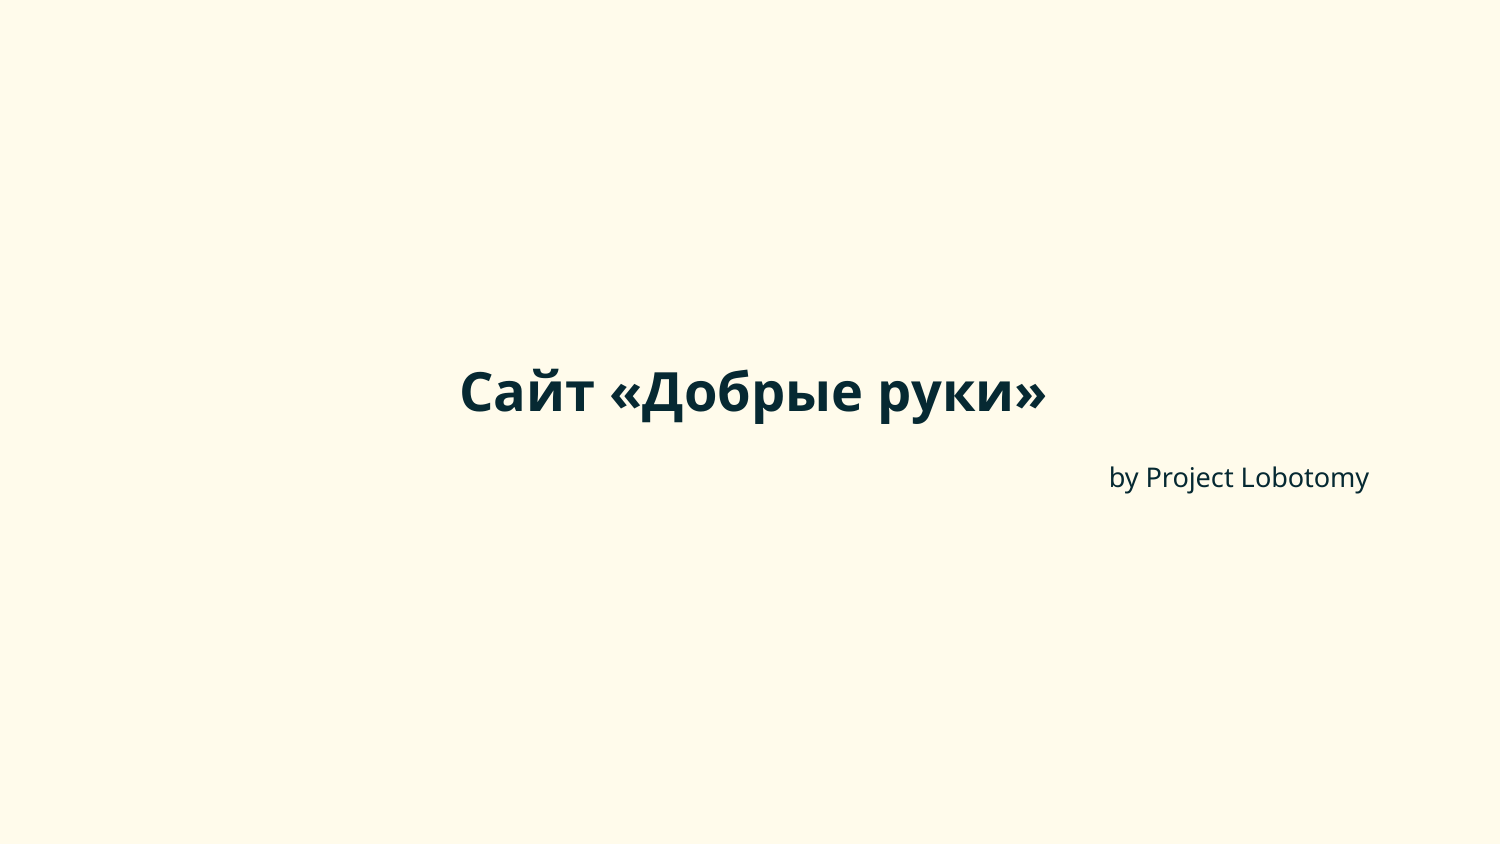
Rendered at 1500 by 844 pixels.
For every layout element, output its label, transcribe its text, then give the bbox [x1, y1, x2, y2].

title Сайт «Добрые руки» [124, 330, 1384, 440]
list by Project Lobotomy [124, 440, 1384, 762]
